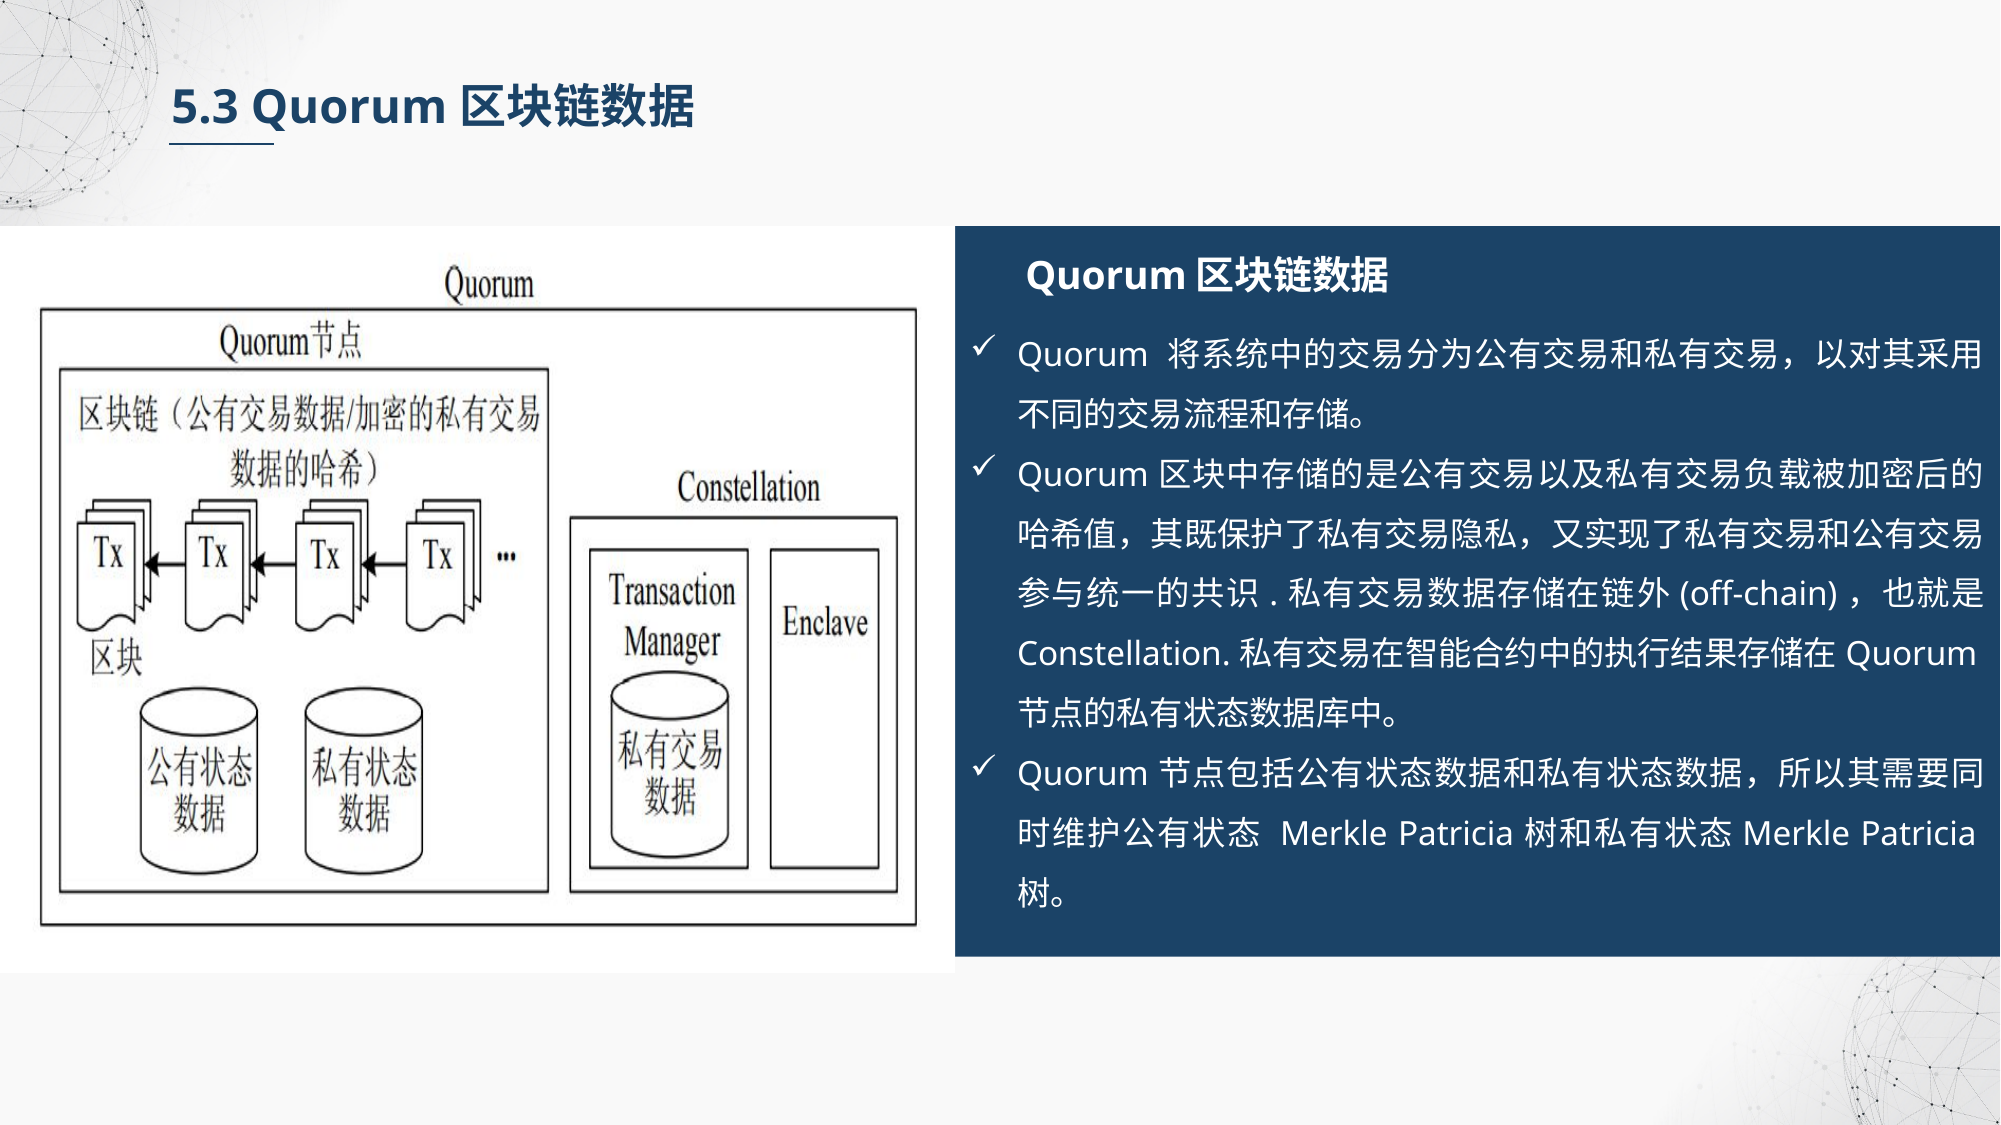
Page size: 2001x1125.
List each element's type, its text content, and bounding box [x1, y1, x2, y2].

picture [0, 0, 2001, 1125]
text_box Quorum 将系统中的交易分为公有交易和私有交易，以对其采用不同的交易流程和存储。 Quorum区块中存储的是公有交易以及私有交易负载被加密后的哈希值，其既保护了私有交易隐私，又实现了私有交易和公有交易参与统一的共识.私有交易数据存储在链外(off-chain)，也就是 Constellation.私有交易在智能合约中的执行结果存储在Quorum节点的私有状态数据库中。 Quorum节点包括公有状态数据和私有状态数据，所以其需要同时维护公有状态 Merkle Patricia树和私有状态Merkle Patricia树。 [956, 305, 2000, 920]
text_box [956, 920, 2000, 957]
text_box 5.3 Quorum区块链数据 [156, 69, 716, 141]
text_box Quorum区块链数据 [1010, 243, 1405, 305]
text_box [956, 226, 2000, 305]
text_box [0, 226, 956, 973]
